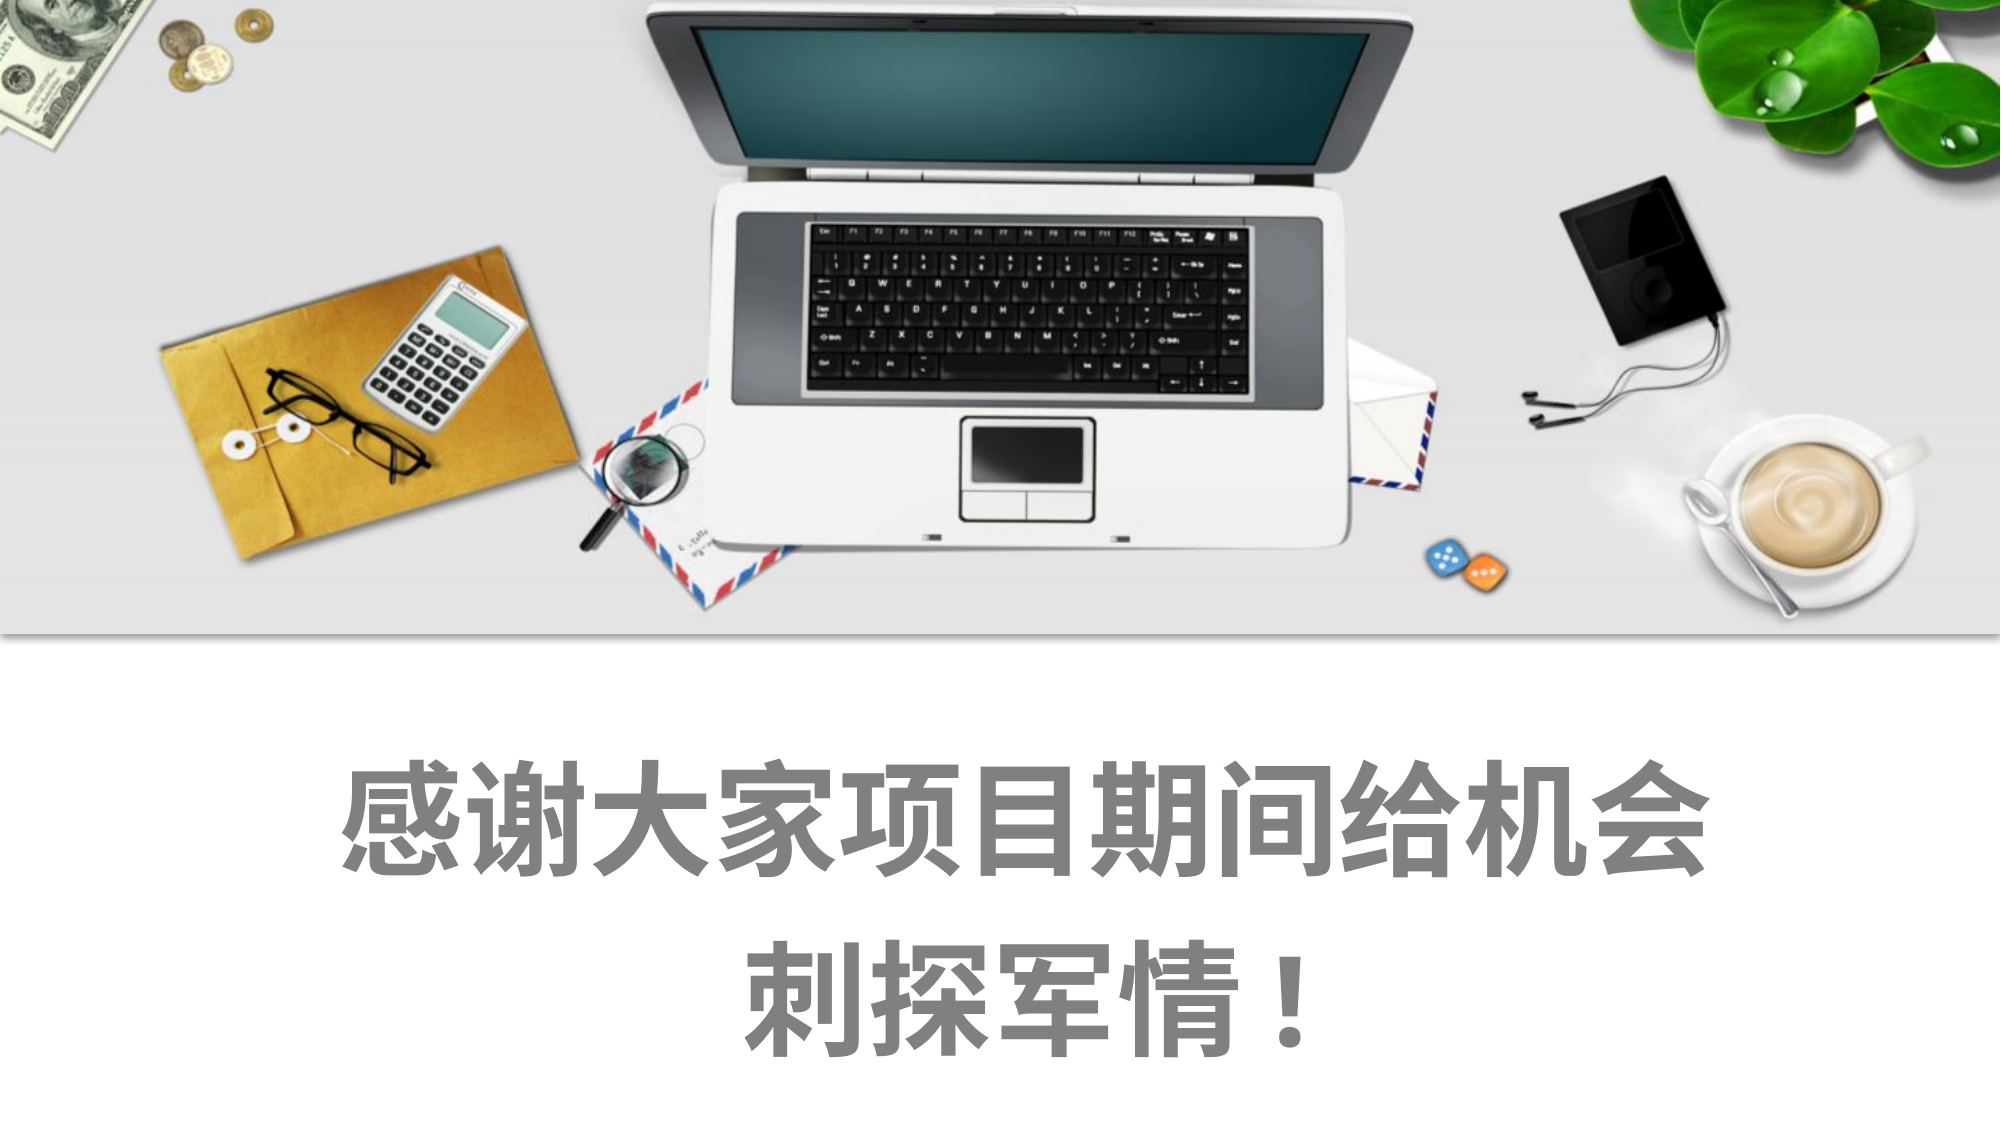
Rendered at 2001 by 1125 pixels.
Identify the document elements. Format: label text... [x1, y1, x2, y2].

text_box 感谢大家项目期间给机会刺探军情! [262, 703, 1789, 1079]
text_box [0, 0, 2000, 634]
